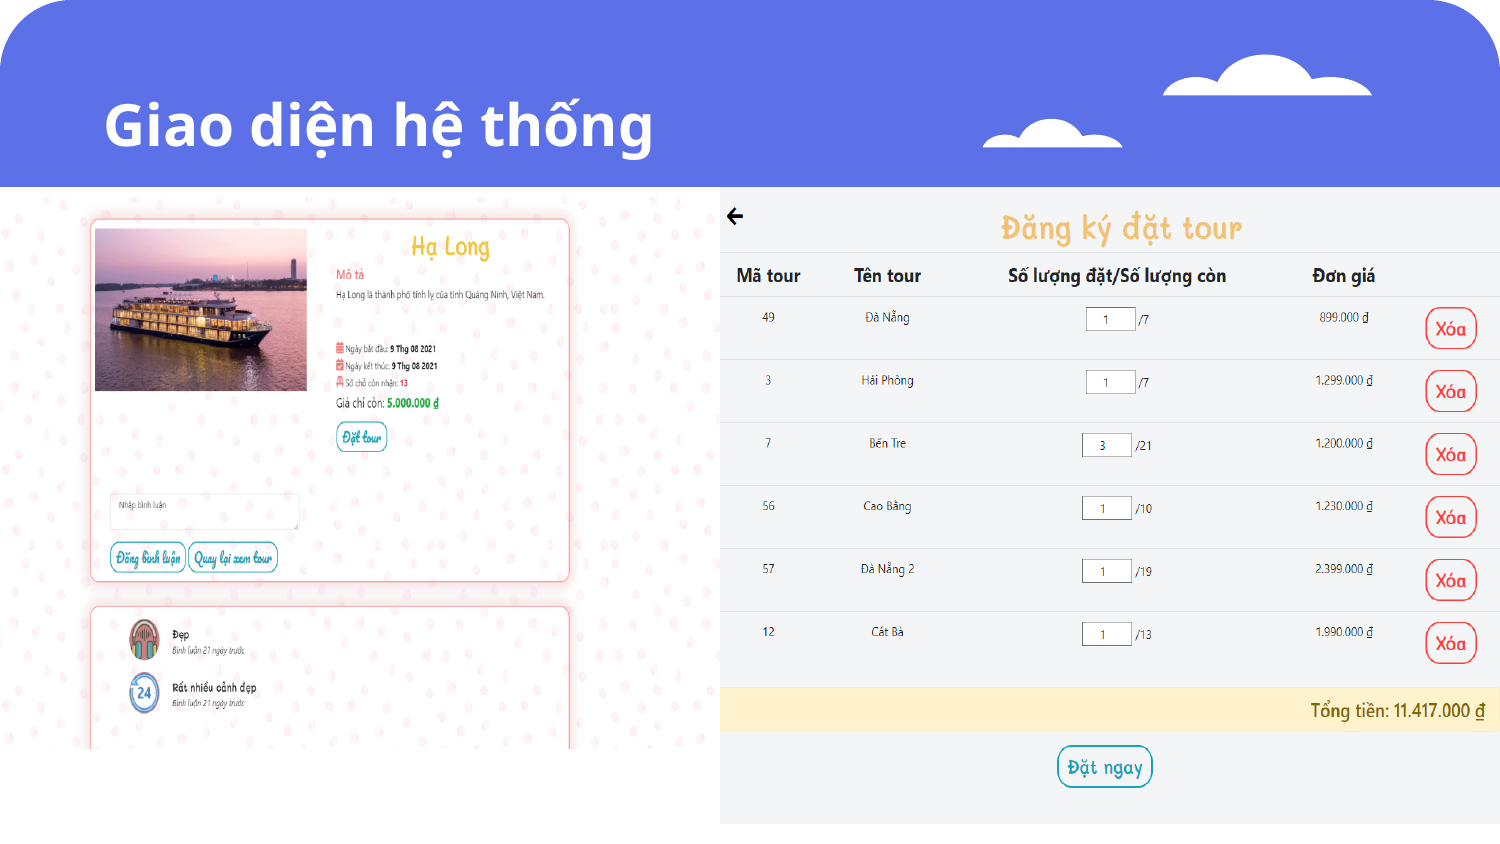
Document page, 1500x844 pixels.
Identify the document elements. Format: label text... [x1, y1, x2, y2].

picture [0, 187, 1500, 825]
title Giao diện hệ thống [88, 72, 1412, 167]
